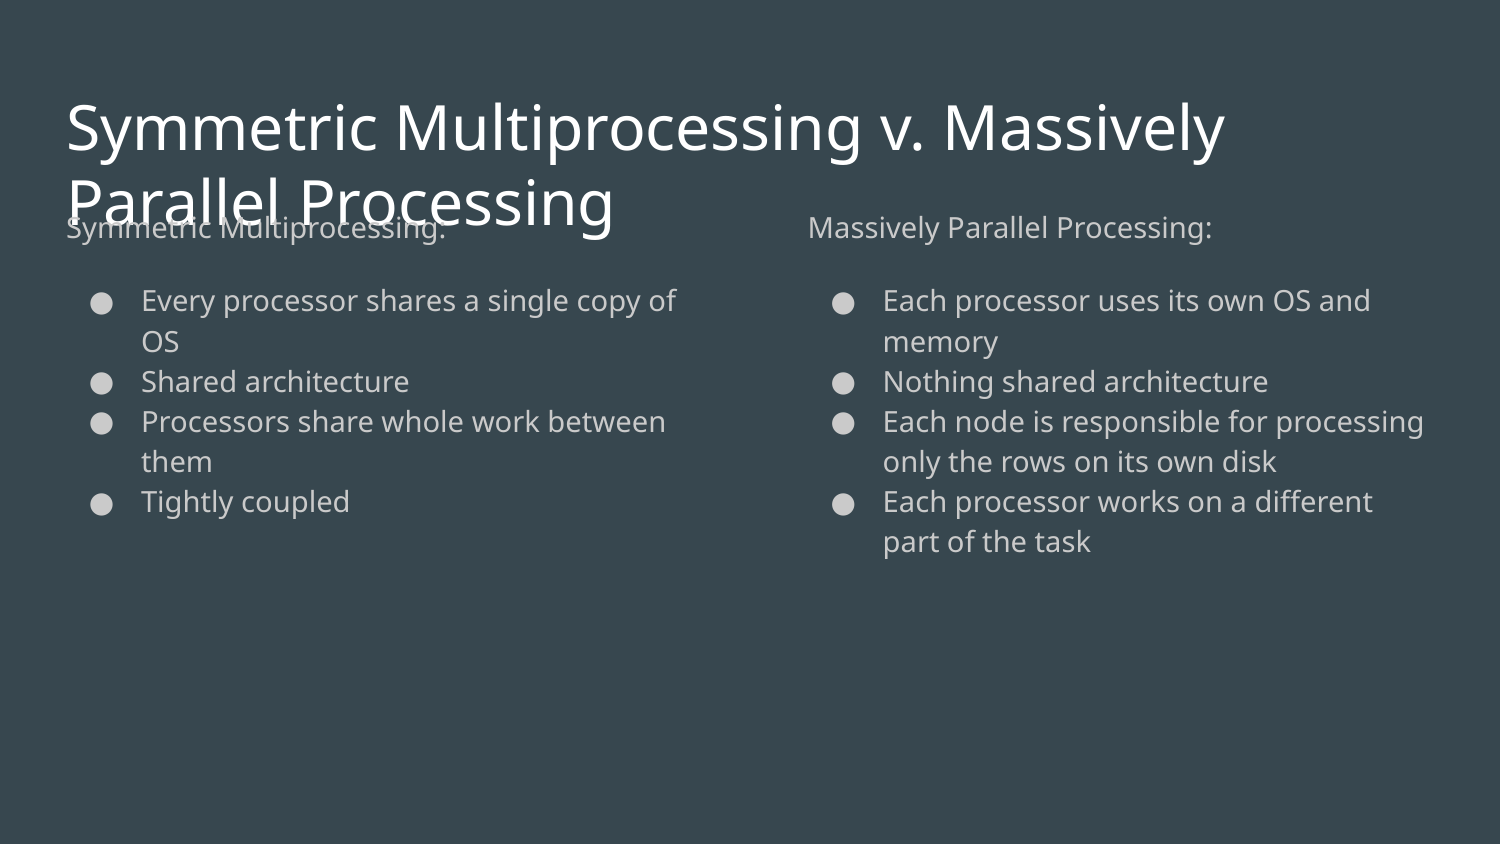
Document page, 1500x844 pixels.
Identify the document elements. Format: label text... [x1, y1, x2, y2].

list Massively Parallel Processing: Each processor uses its own OS and memory Nothing shared architecture Each node is responsible for processing only the rows on its own disk Each processor works on a different part of the task [792, 189, 1449, 750]
title Symmetric Multiprocessing v. Massively Parallel Processing [51, 72, 1449, 167]
list Symmetric Multiprocessing: Every processor shares a single copy of OS Shared architecture Processors share whole work between them Tightly coupled [51, 189, 708, 750]
